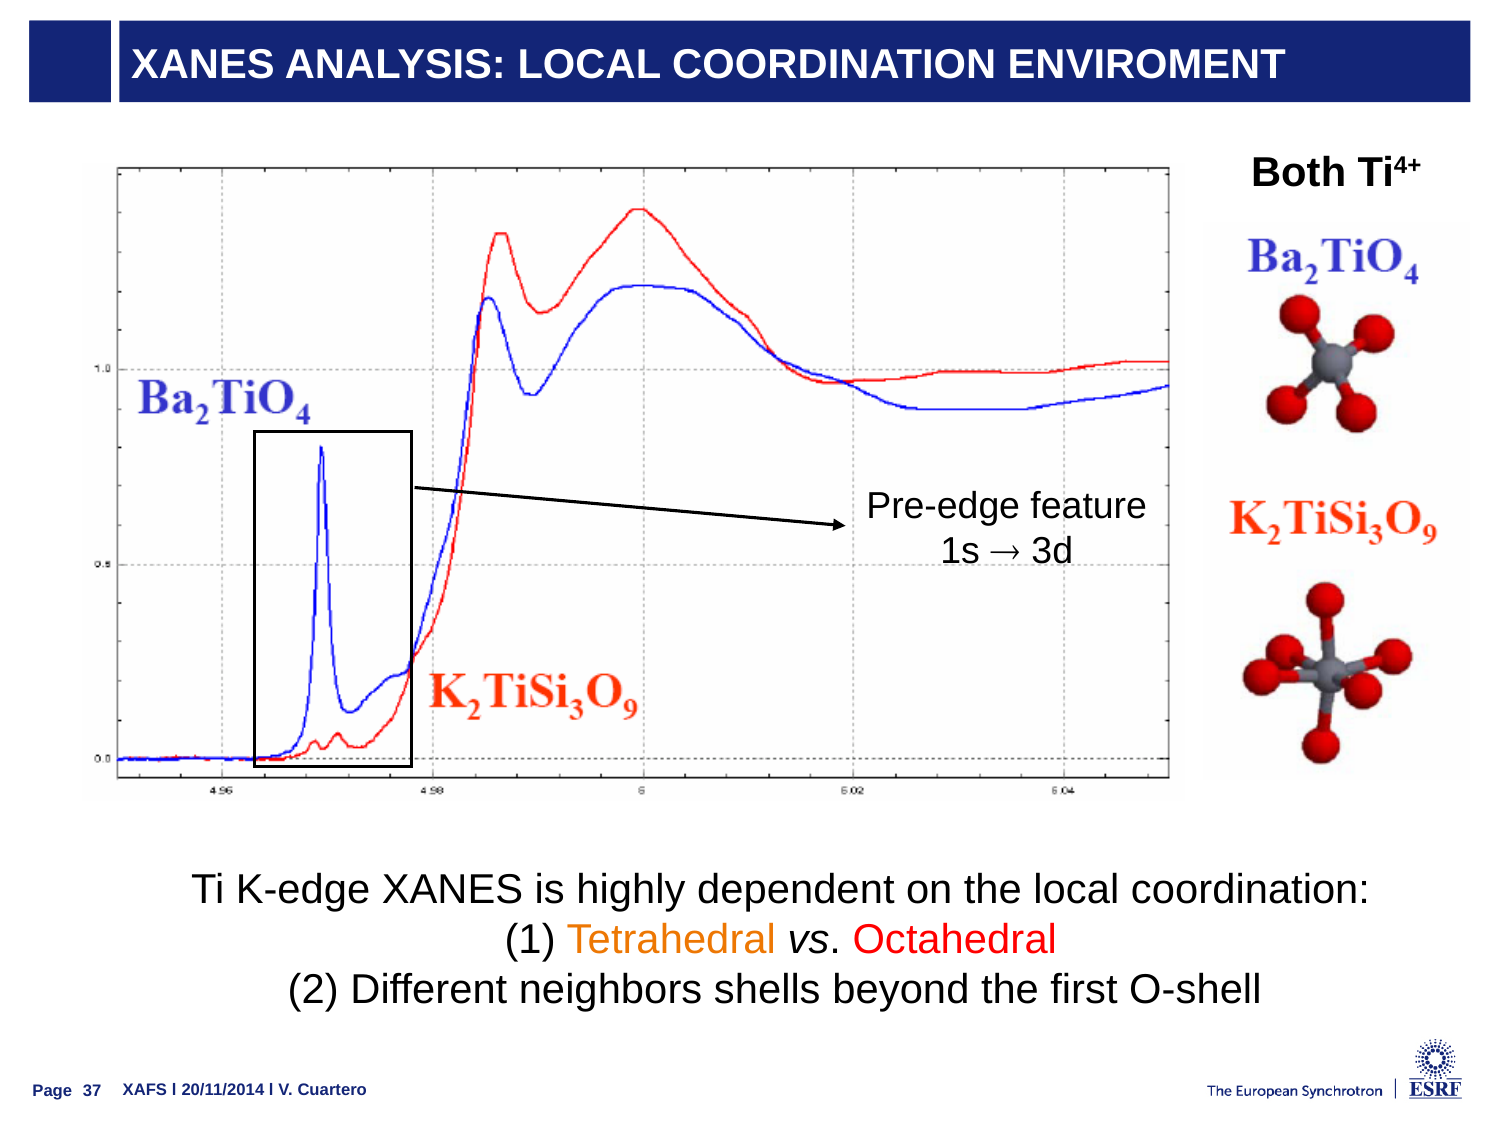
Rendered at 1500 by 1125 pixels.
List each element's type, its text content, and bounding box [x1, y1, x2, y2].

text_box Both Ti4+ [1236, 137, 1437, 202]
footer XAFS l 20/11/2014 l V. Cuartero [148, 1063, 1122, 1099]
picture [1203, 222, 1470, 780]
title Xanes analysis: local coordination enviroment [119, 20, 1471, 103]
text_box Ti K-edge XANES is highly dependent on the local coordination: (1) Tetrahedral vs. Octahedral (2) Different neighbors shells beyond the first O-shell [176, 854, 1386, 1019]
text_box Page 37 [17, 1051, 148, 1125]
picture [1175, 1018, 1500, 1125]
picture [82, 150, 1193, 801]
